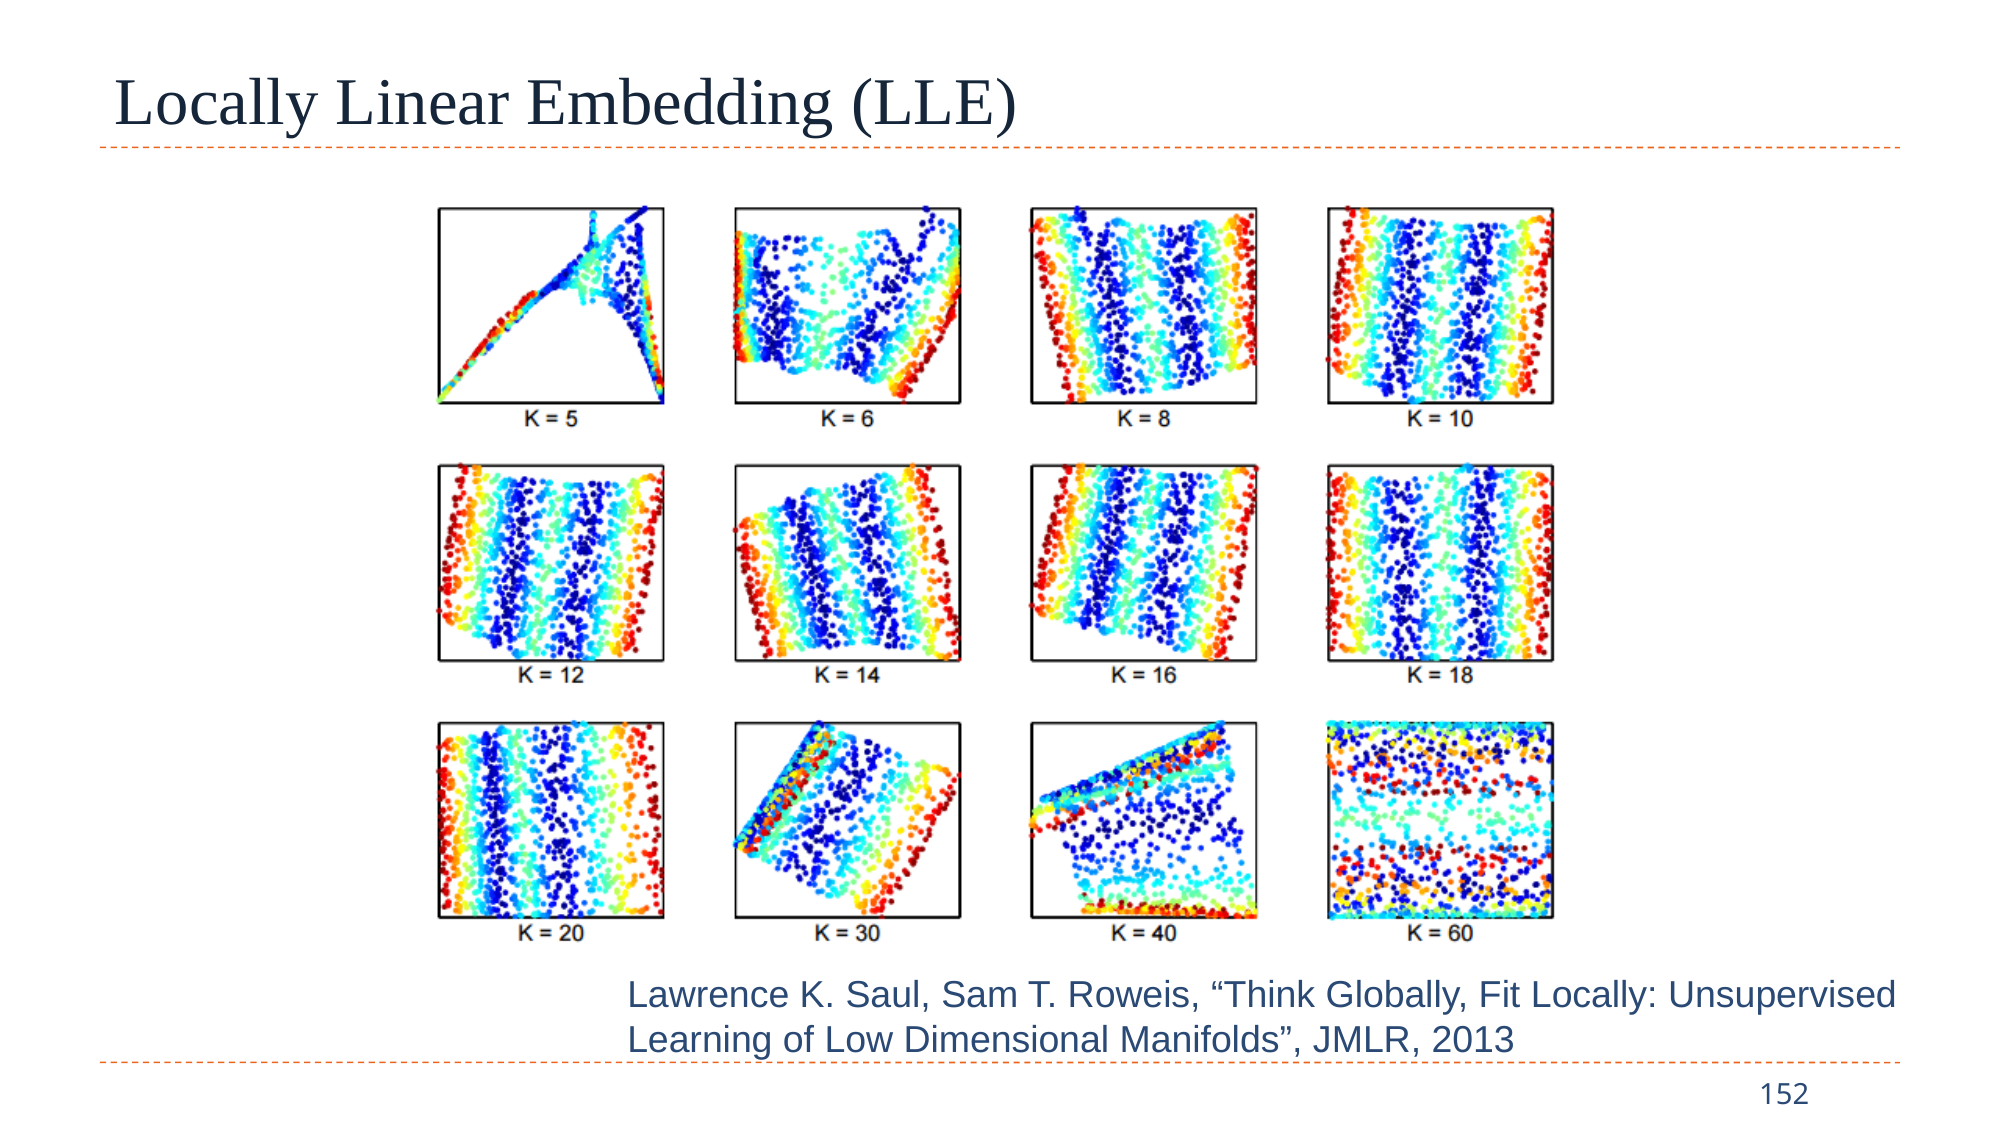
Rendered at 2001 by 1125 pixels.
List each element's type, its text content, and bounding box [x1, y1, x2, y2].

picture [416, 191, 1584, 963]
text_box Lawrence K. Saul, Sam T. Roweis, “Think Globally, Fit Locally: Unsupervised Learning of Low Dimensional Manifolds”, JMLR, 2013 [612, 962, 2000, 1068]
title Locally Linear Embedding (LLE) [99, 24, 1900, 146]
